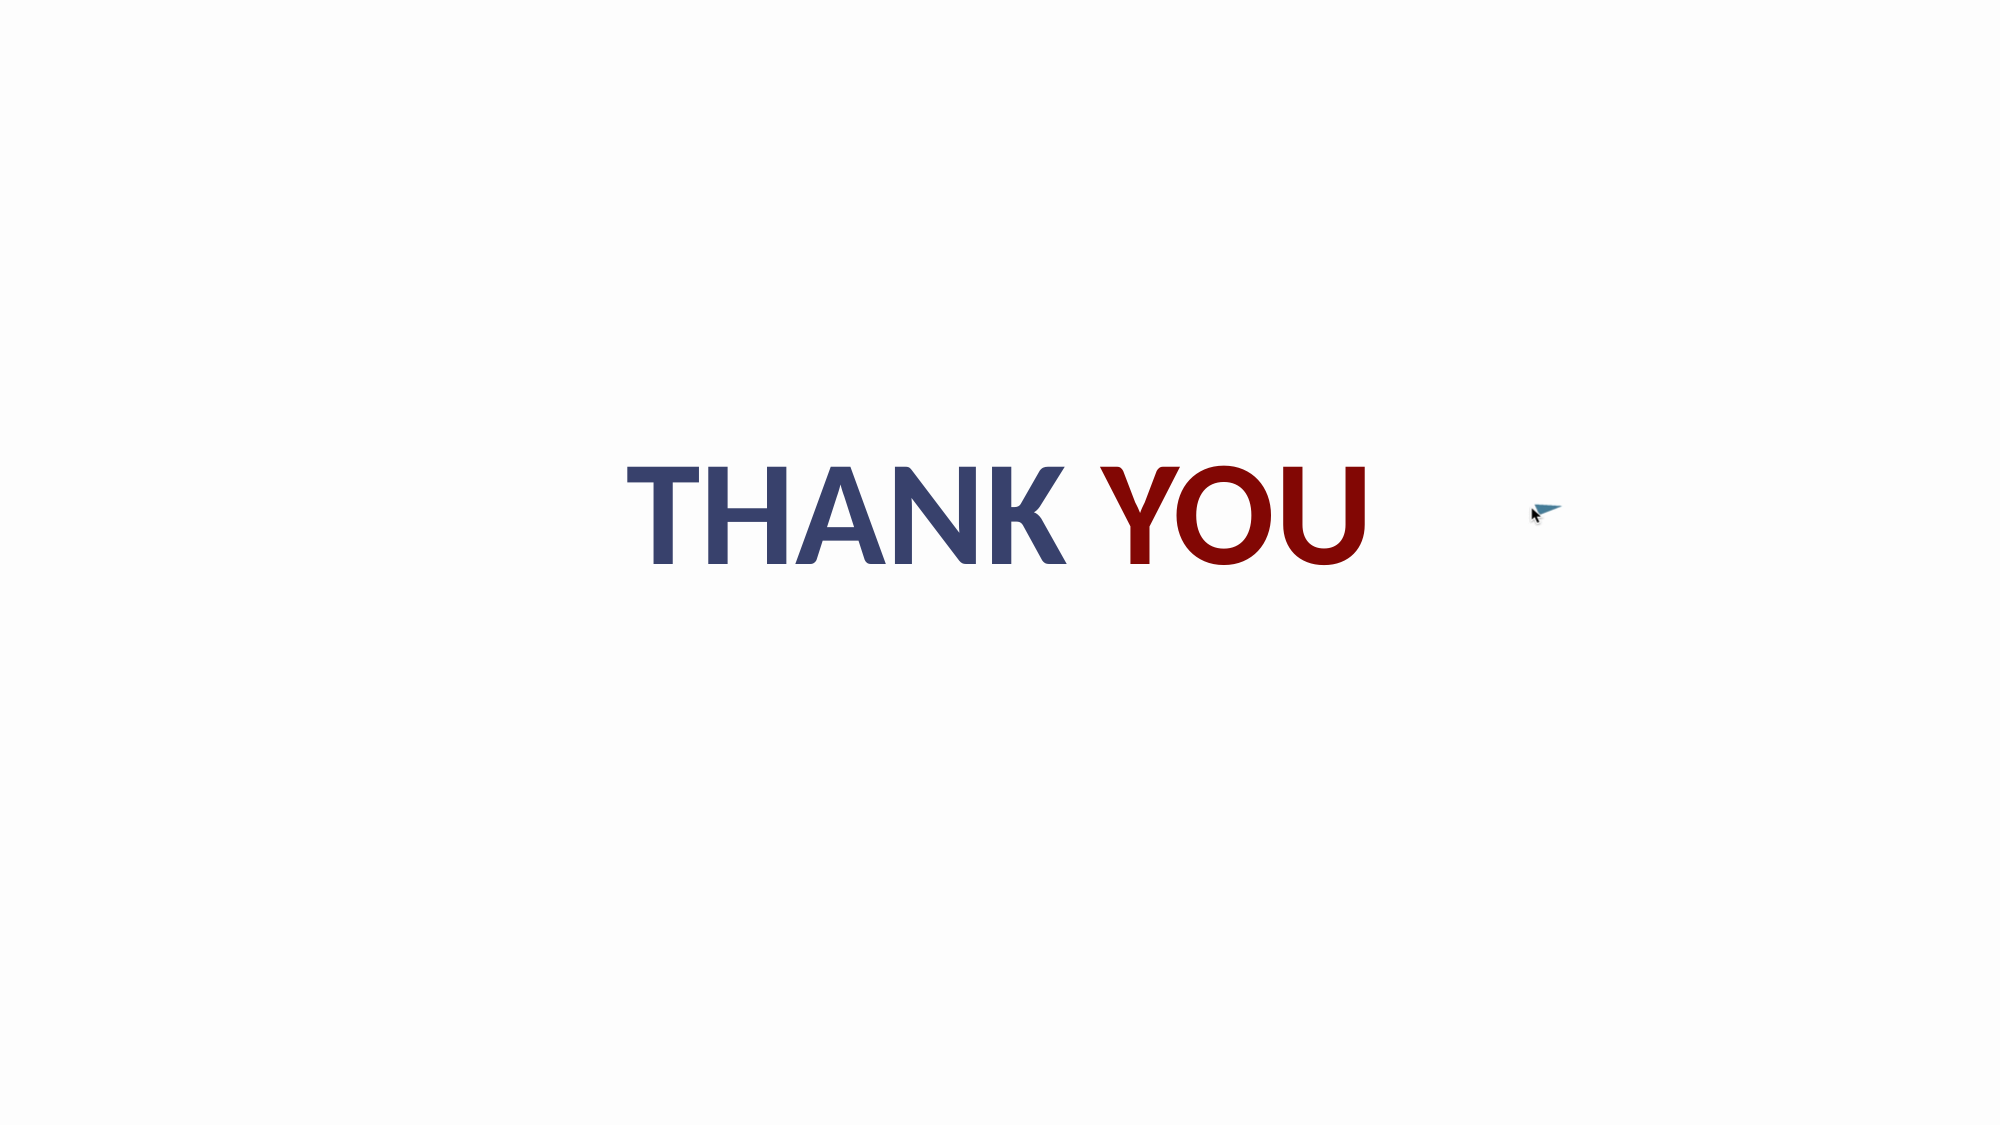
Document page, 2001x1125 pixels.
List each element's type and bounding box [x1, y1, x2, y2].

picture [394, 340, 1606, 643]
